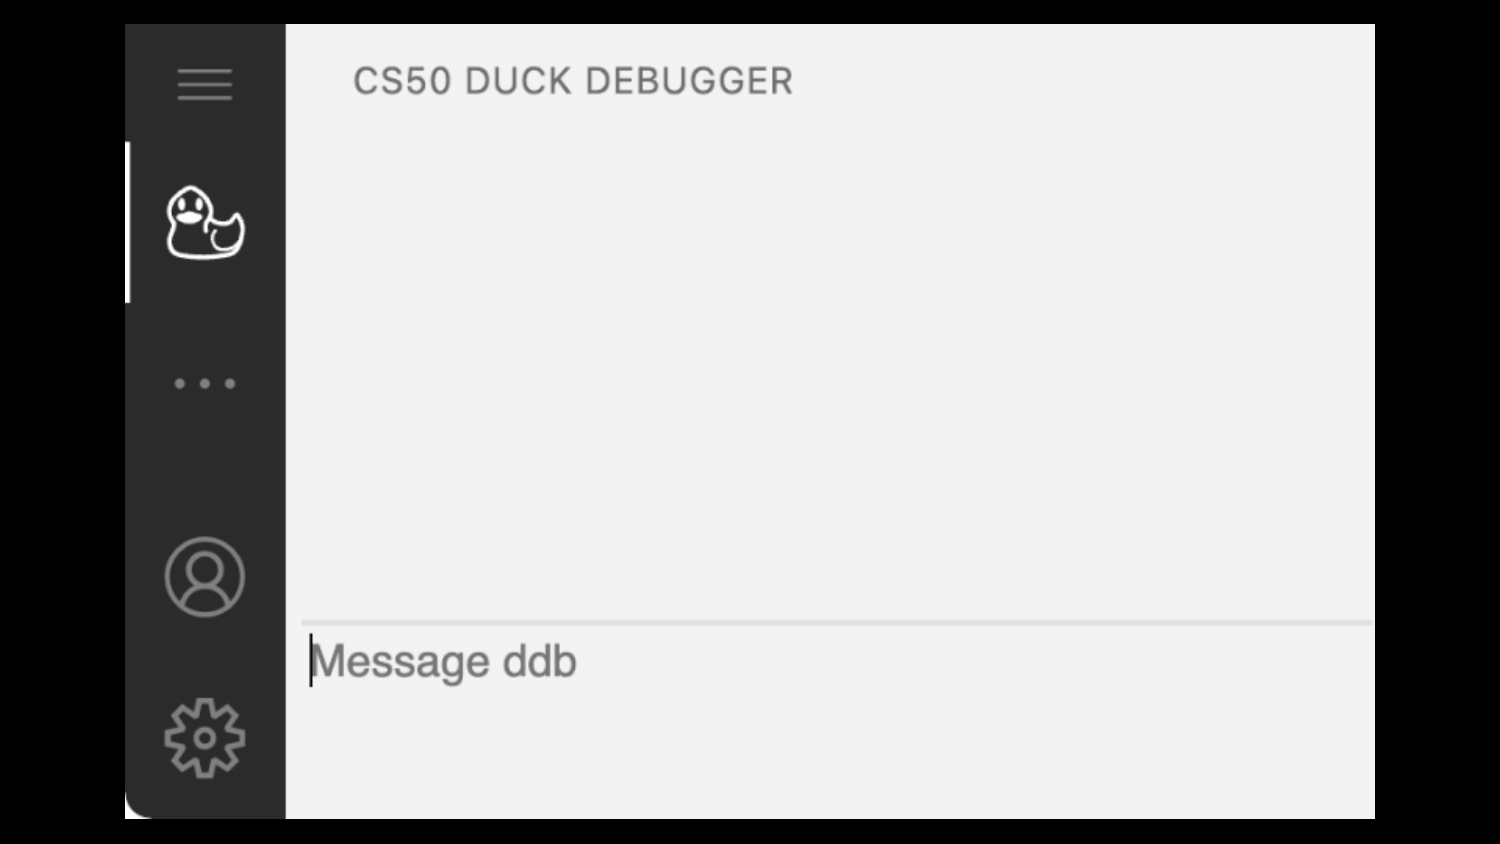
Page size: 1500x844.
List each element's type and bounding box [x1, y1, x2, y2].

picture [124, 24, 1375, 819]
